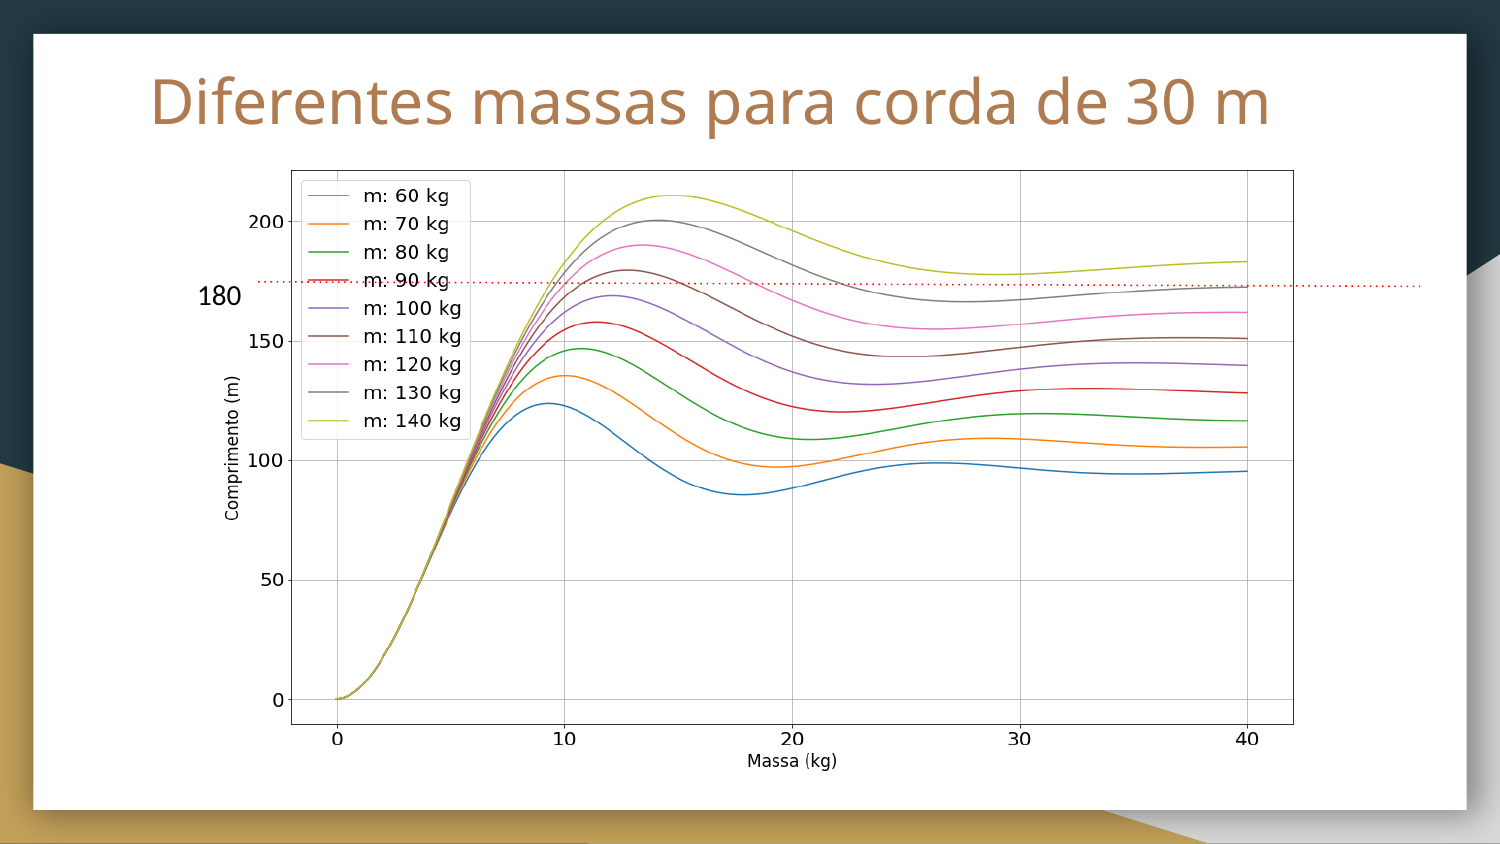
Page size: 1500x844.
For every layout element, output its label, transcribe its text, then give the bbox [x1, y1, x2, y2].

title Diferentes massas para corda de 30 m [134, 47, 1366, 204]
picture [218, 163, 1299, 778]
text_box 180 [182, 261, 213, 307]
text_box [257, 281, 1421, 287]
